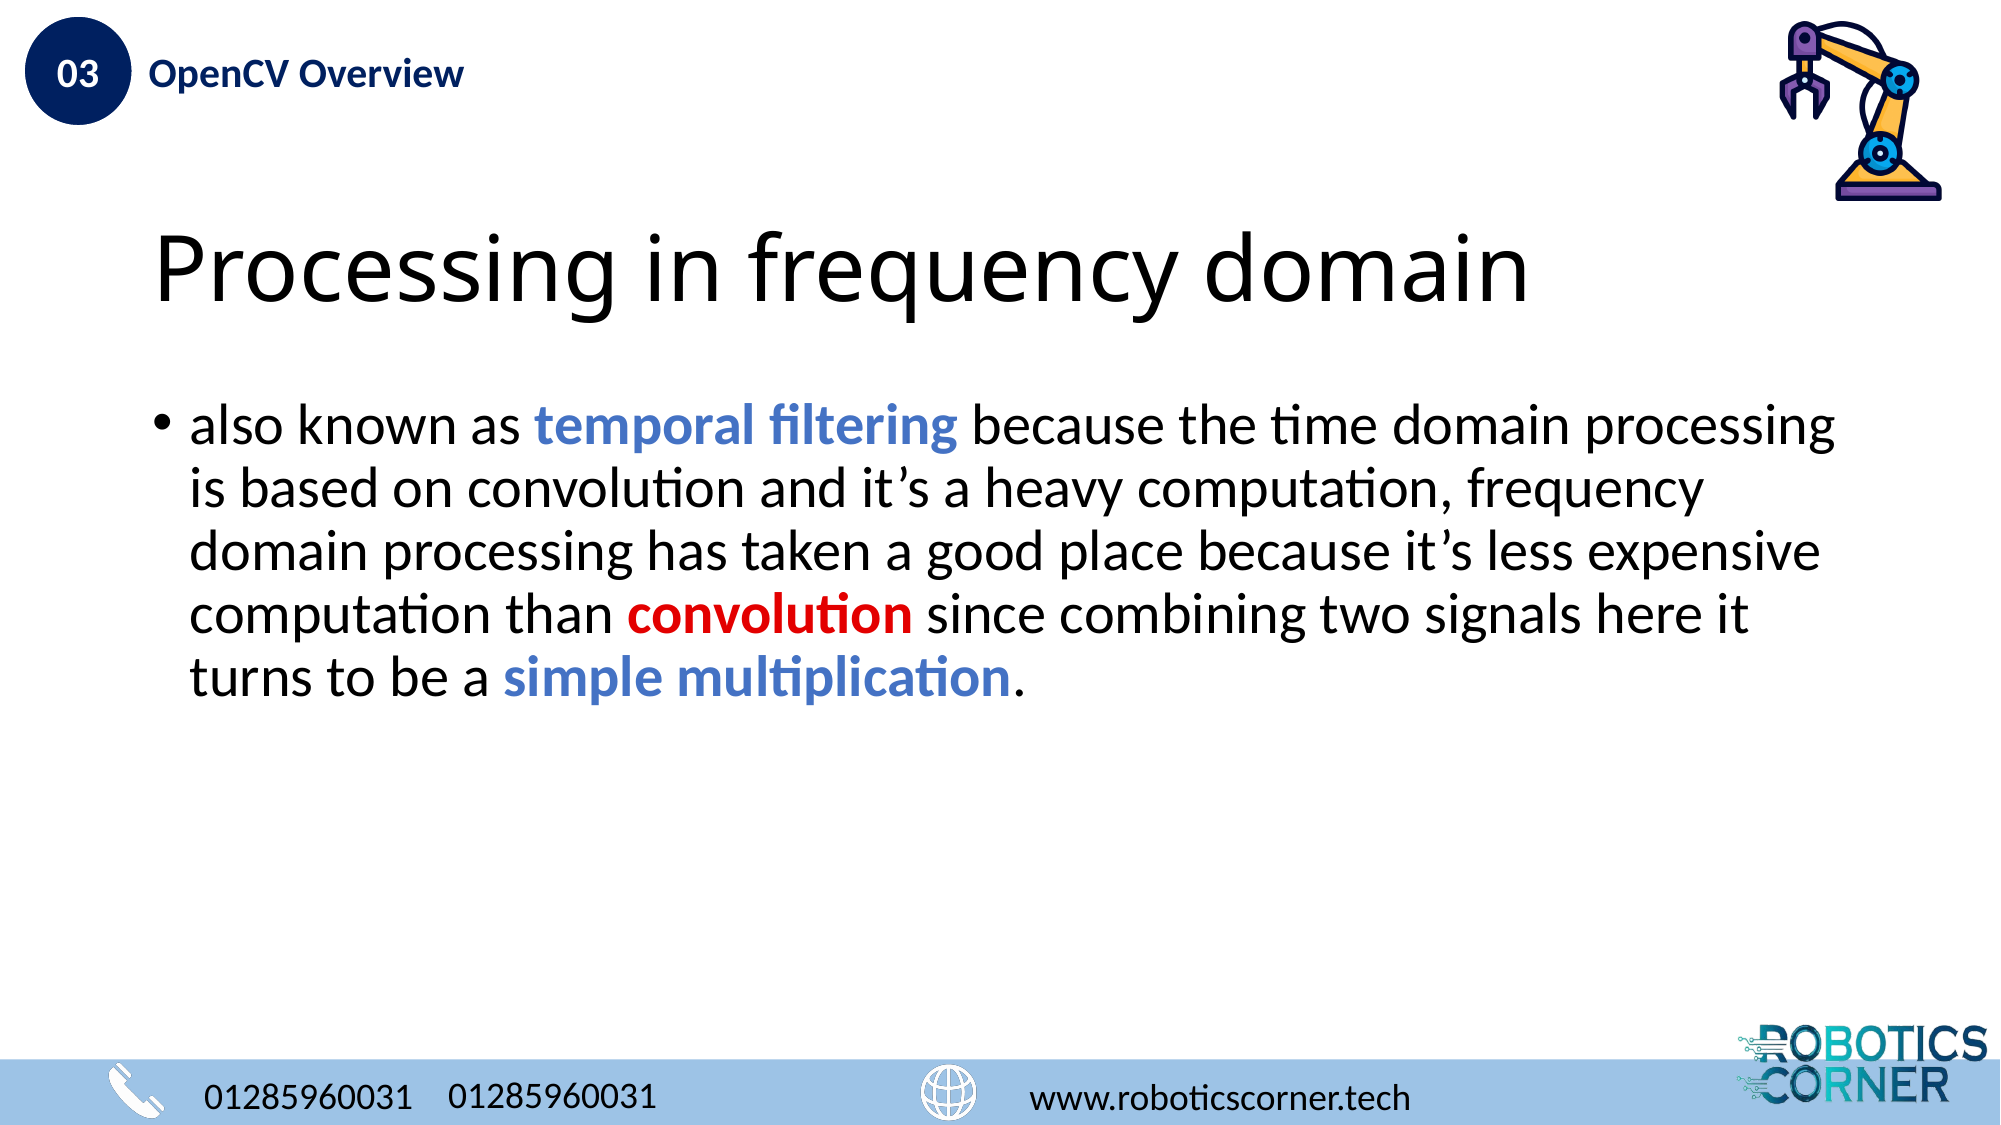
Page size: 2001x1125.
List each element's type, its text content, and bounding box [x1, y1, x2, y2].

title Processing in frequency domain [137, 187, 1863, 356]
text_box OpenCV Overview [133, 38, 605, 103]
picture [103, 1057, 170, 1124]
list also known as temporal filtering because the time domain processing is based on convolution and it’s a heavy computation, frequency domain processing has taken a good place because it’s less expensive computation than convolution since combining two signals here it turns to be a simple multiplication. [137, 386, 1863, 938]
text_box 01285960031 [189, 1064, 440, 1125]
text_box 03 [21, 13, 133, 129]
picture [1723, 923, 1996, 1125]
picture [1771, 21, 1950, 201]
text_box [0, 1058, 1723, 1125]
text_box [1996, 1058, 2000, 1125]
picture [915, 1059, 981, 1125]
text_box 01285960031 [433, 1063, 684, 1124]
text_box www.roboticscorner.tech [1014, 1065, 1430, 1125]
